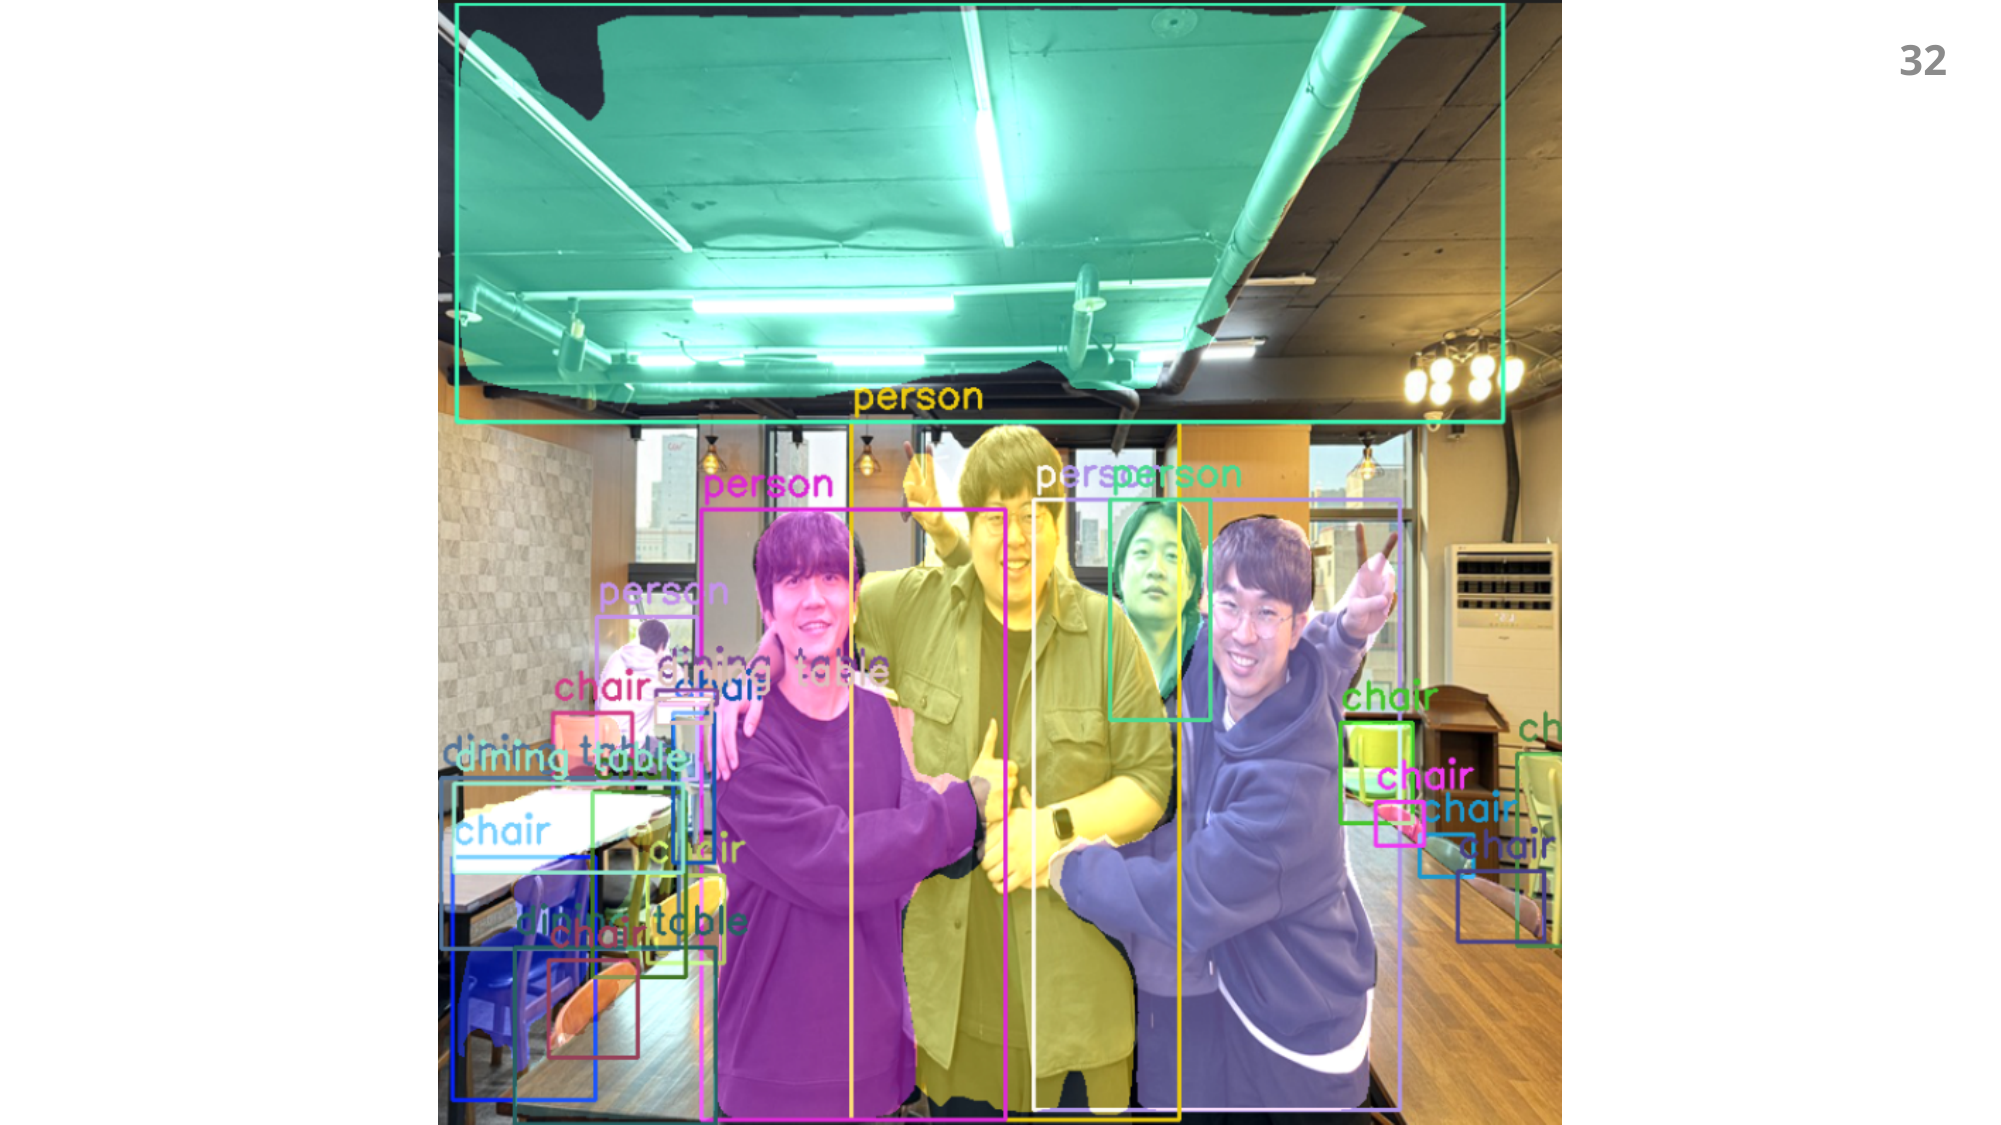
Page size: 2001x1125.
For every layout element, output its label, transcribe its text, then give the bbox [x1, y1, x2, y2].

picture [438, 0, 1562, 1125]
text_box 32 [1562, 28, 1963, 89]
